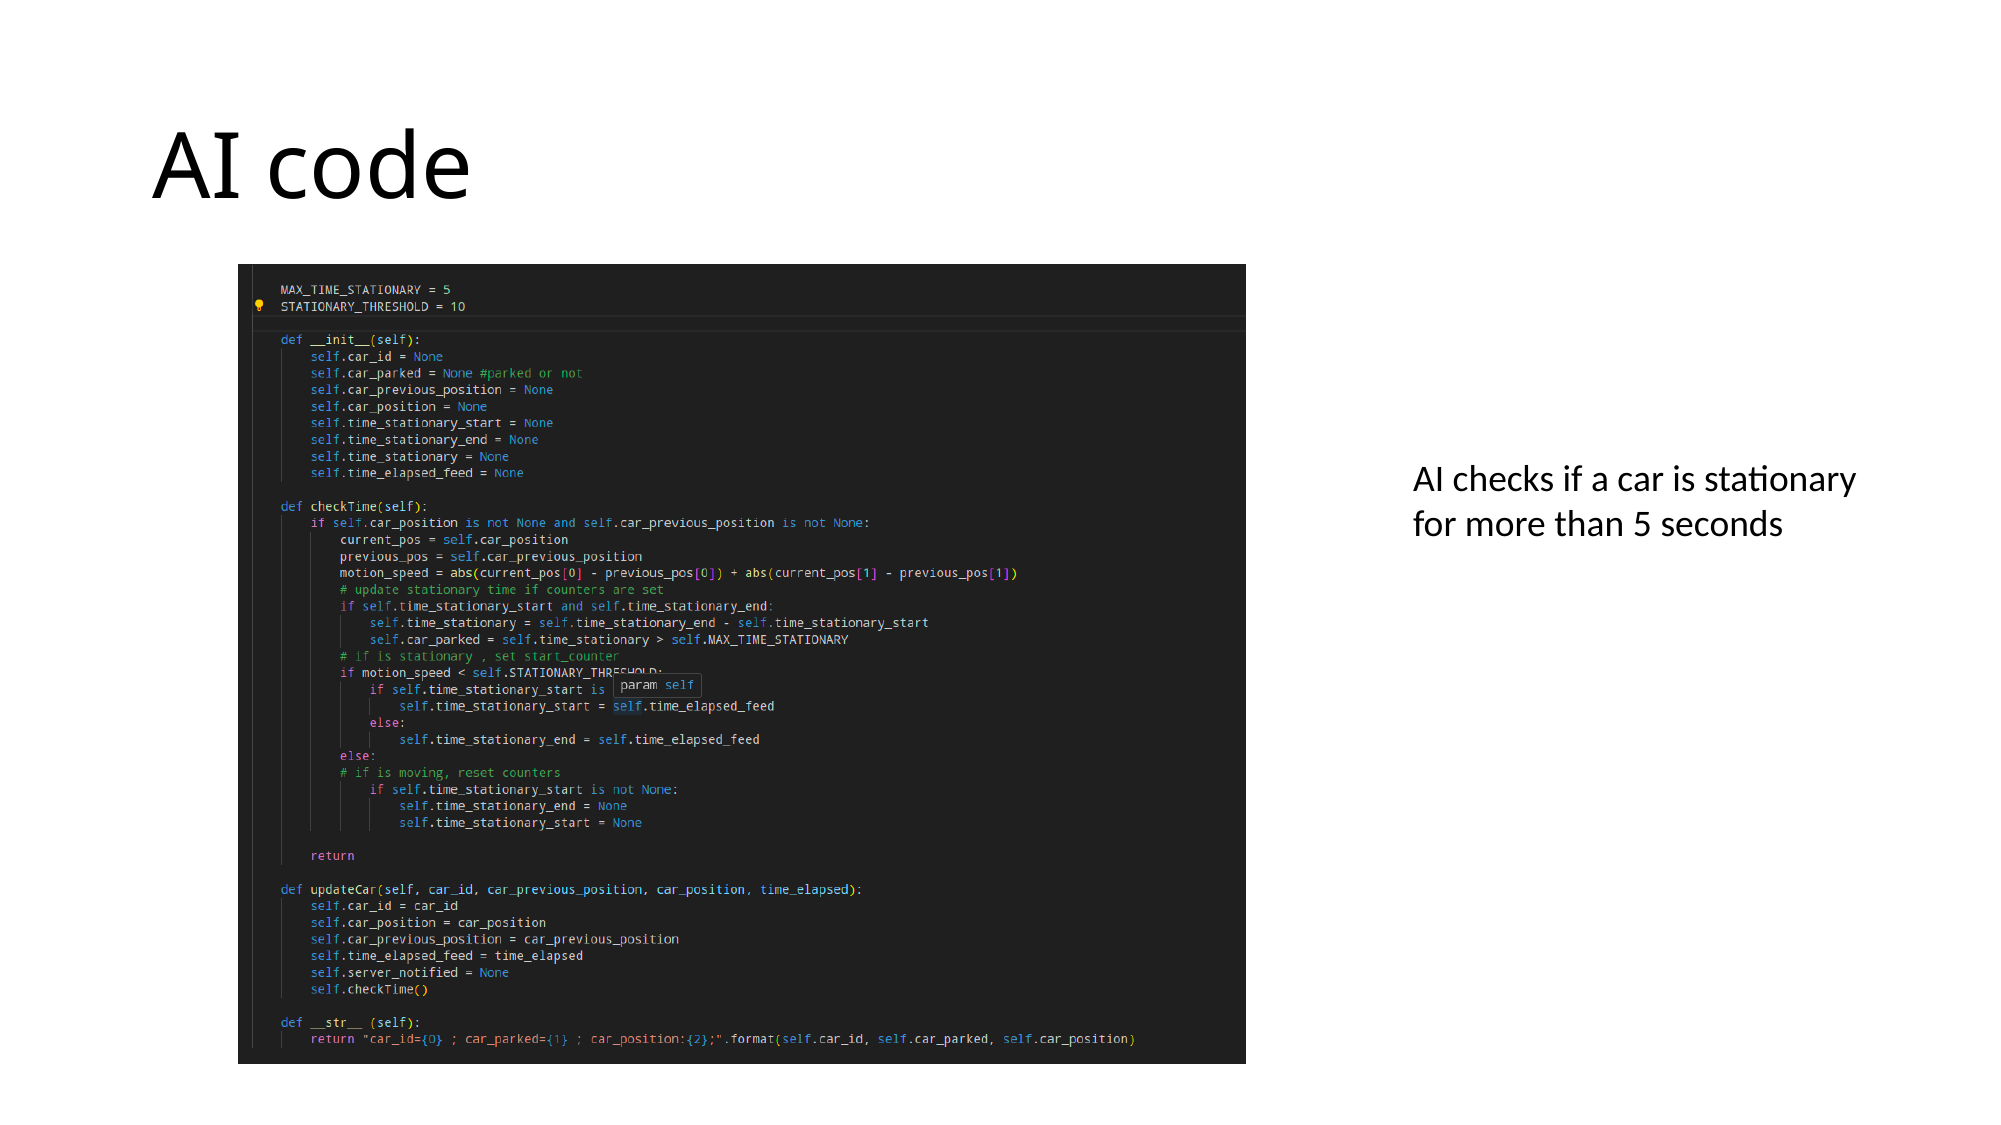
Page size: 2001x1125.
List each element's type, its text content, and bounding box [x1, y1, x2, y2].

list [238, 264, 1246, 1064]
title AI code [137, 59, 1863, 278]
text_box AI checks if a car is stationary for more than 5 seconds [1398, 401, 1904, 551]
